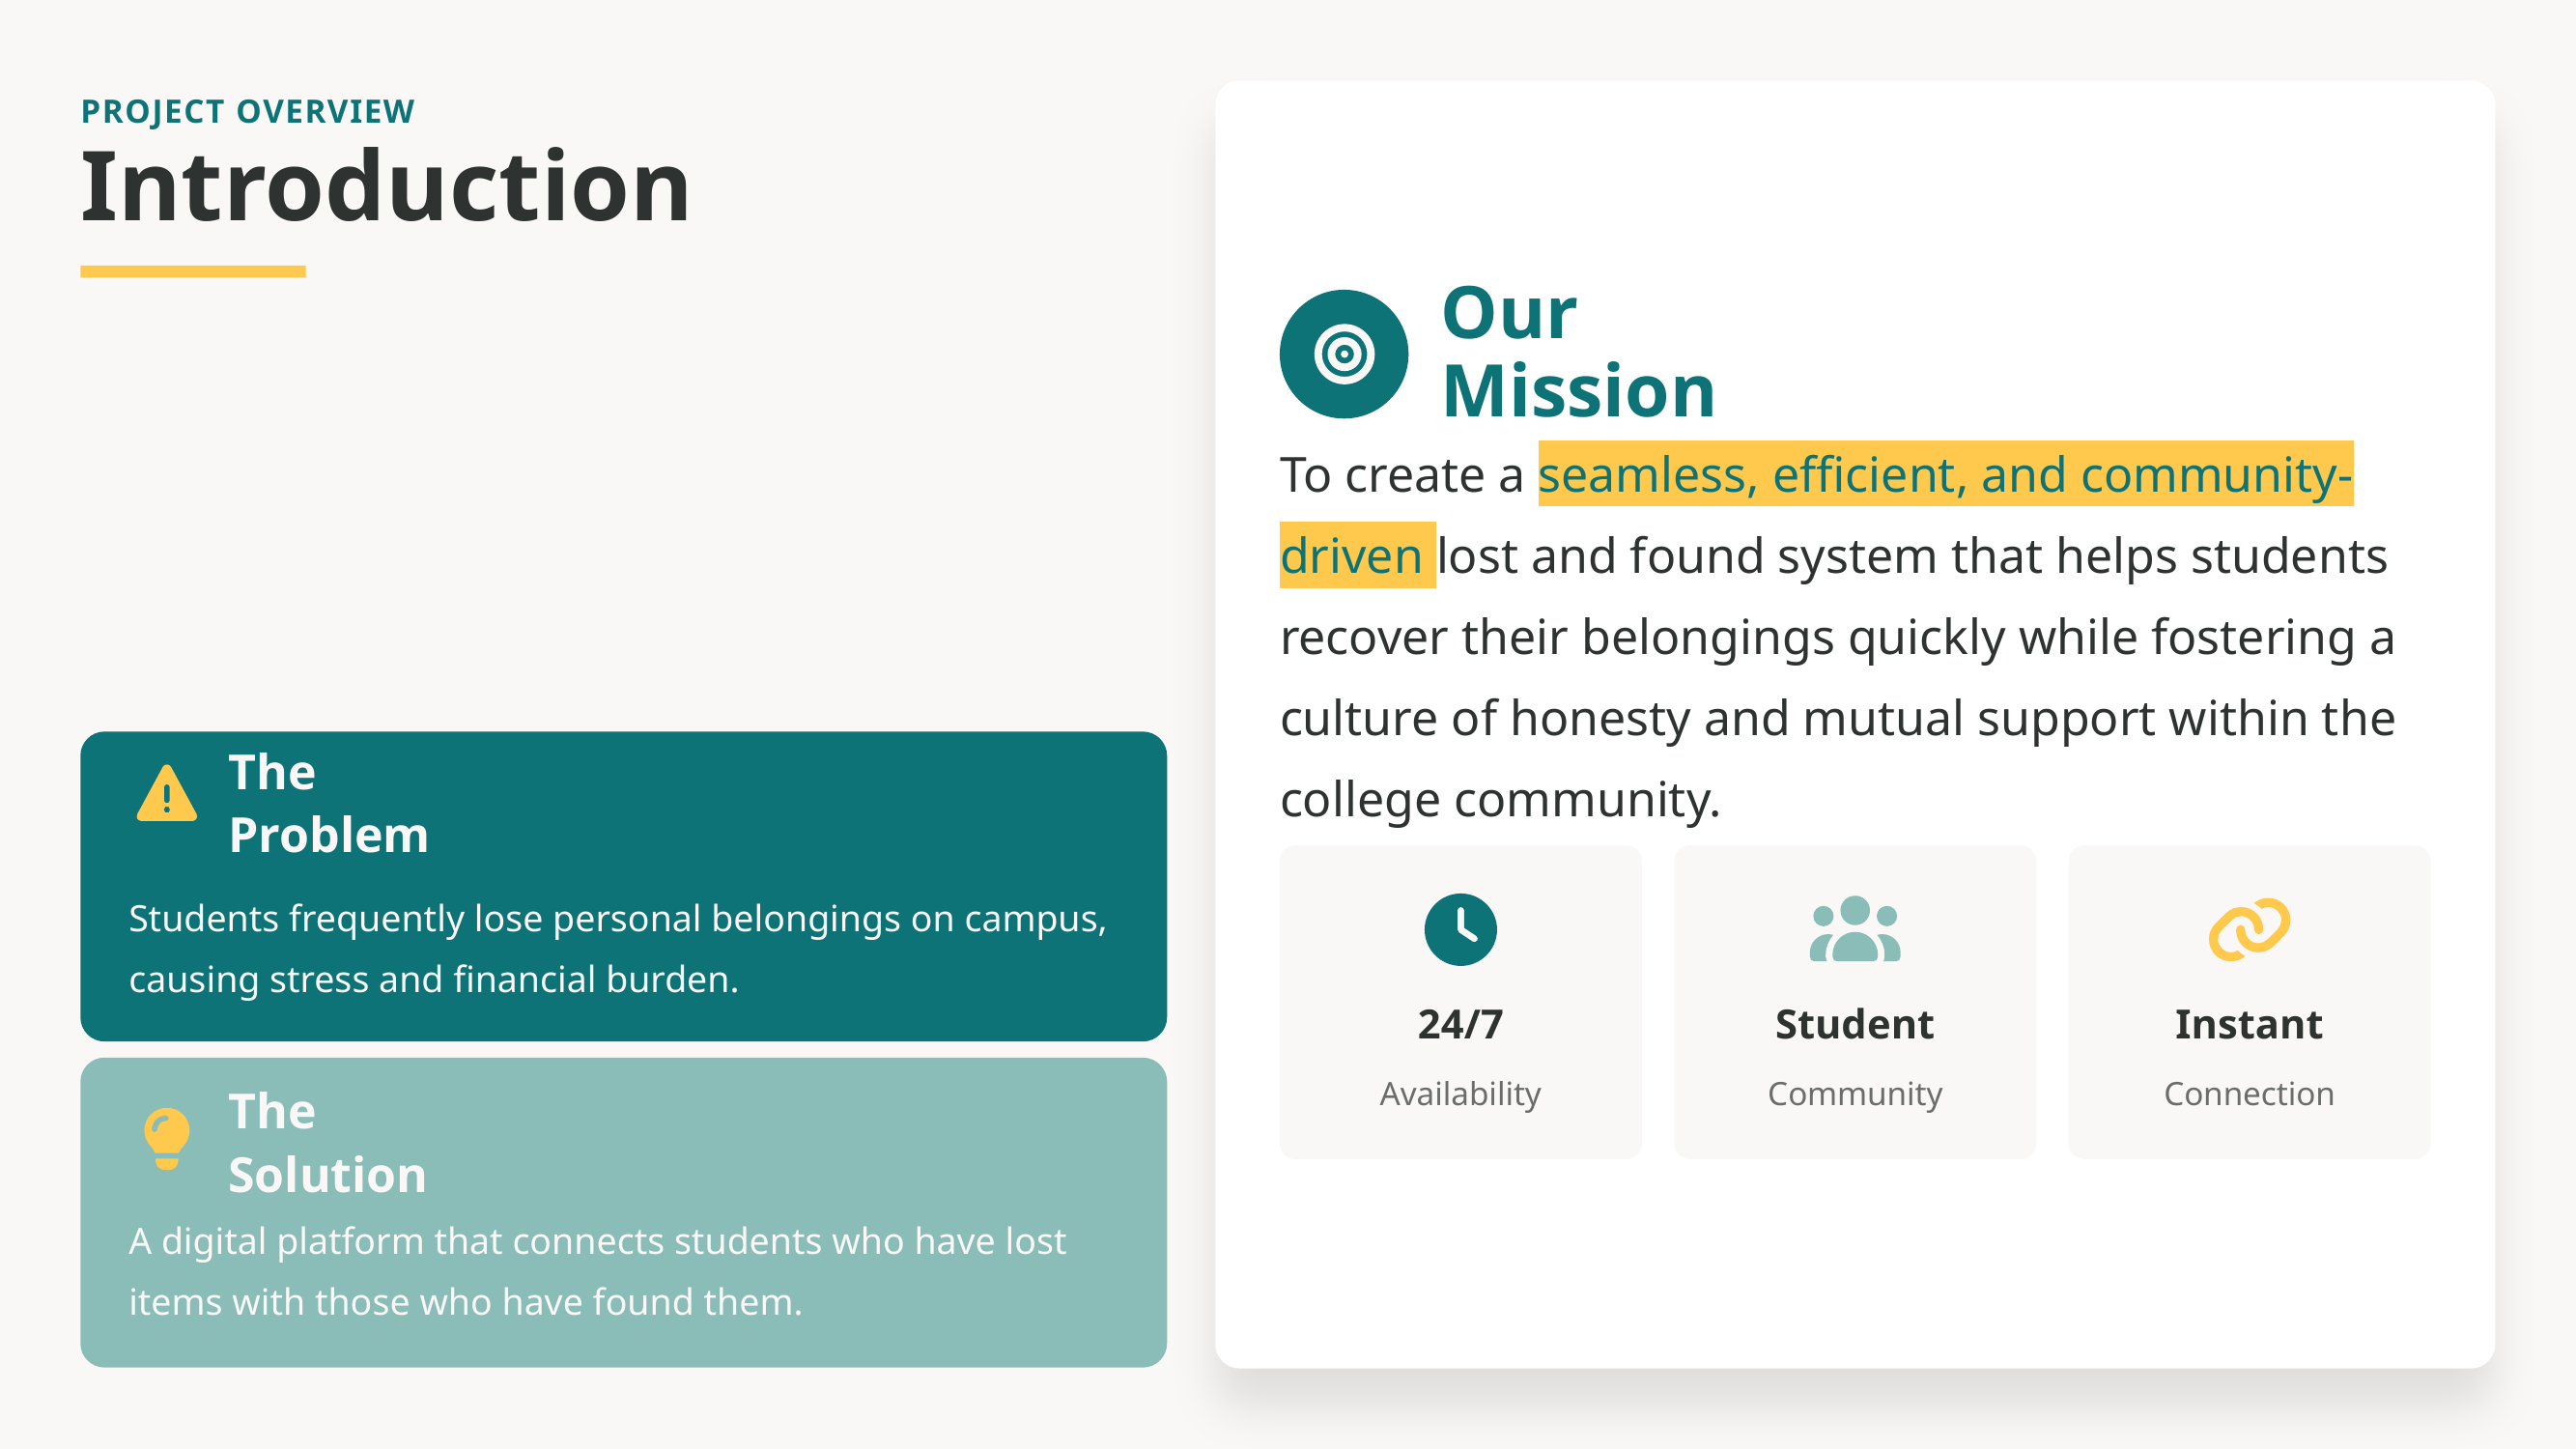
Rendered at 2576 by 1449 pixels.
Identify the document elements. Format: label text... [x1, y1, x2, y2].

text_box 24/7 [1317, 989, 1604, 1047]
text_box Our Mission [1440, 313, 1859, 395]
text_box [80, 731, 1168, 1042]
text_box Introduction [80, 145, 1203, 242]
text_box A digital platform that connects students who have lost items with those who have found them. [128, 1202, 1137, 1321]
text_box Student [1712, 989, 1998, 1047]
text_box [1813, 905, 1834, 926]
text_box To create a seamless, efficient, and community-driven lost and found system that helps students recover their belongings quickly while fostering a culture of honesty and mutual support within the college community. [1279, 467, 2455, 781]
text_box The Solution [228, 1105, 519, 1171]
text_box [1674, 845, 2037, 1160]
text_box [1314, 324, 1375, 384]
text_box Availability [1319, 1063, 1602, 1111]
text_box [144, 1107, 190, 1153]
text_box [136, 764, 198, 821]
text_box [1877, 934, 1901, 962]
text_box [1840, 895, 1871, 925]
text_box [2208, 906, 2264, 962]
text_box [1424, 893, 1497, 966]
text_box The Problem [228, 764, 523, 834]
text_box [1832, 931, 1879, 962]
text_box [1279, 289, 1409, 419]
text_box [80, 265, 306, 278]
text_box [80, 1057, 1168, 1368]
text_box PROJECT OVERVIEW [80, 80, 1183, 129]
text_box [1279, 845, 1642, 1160]
text_box [1809, 934, 1834, 962]
text_box Community [1714, 1063, 1996, 1111]
text_box Connection [2109, 1063, 2391, 1111]
text_box [2068, 845, 2431, 1160]
text_box [2236, 897, 2291, 952]
text_box Instant [2107, 989, 2393, 1047]
text_box Students frequently lose personal belongings on campus, causing stress and financial burden. [128, 879, 1109, 999]
text_box [1877, 905, 1898, 926]
text_box [1215, 80, 2496, 1369]
text_box [156, 1158, 179, 1171]
